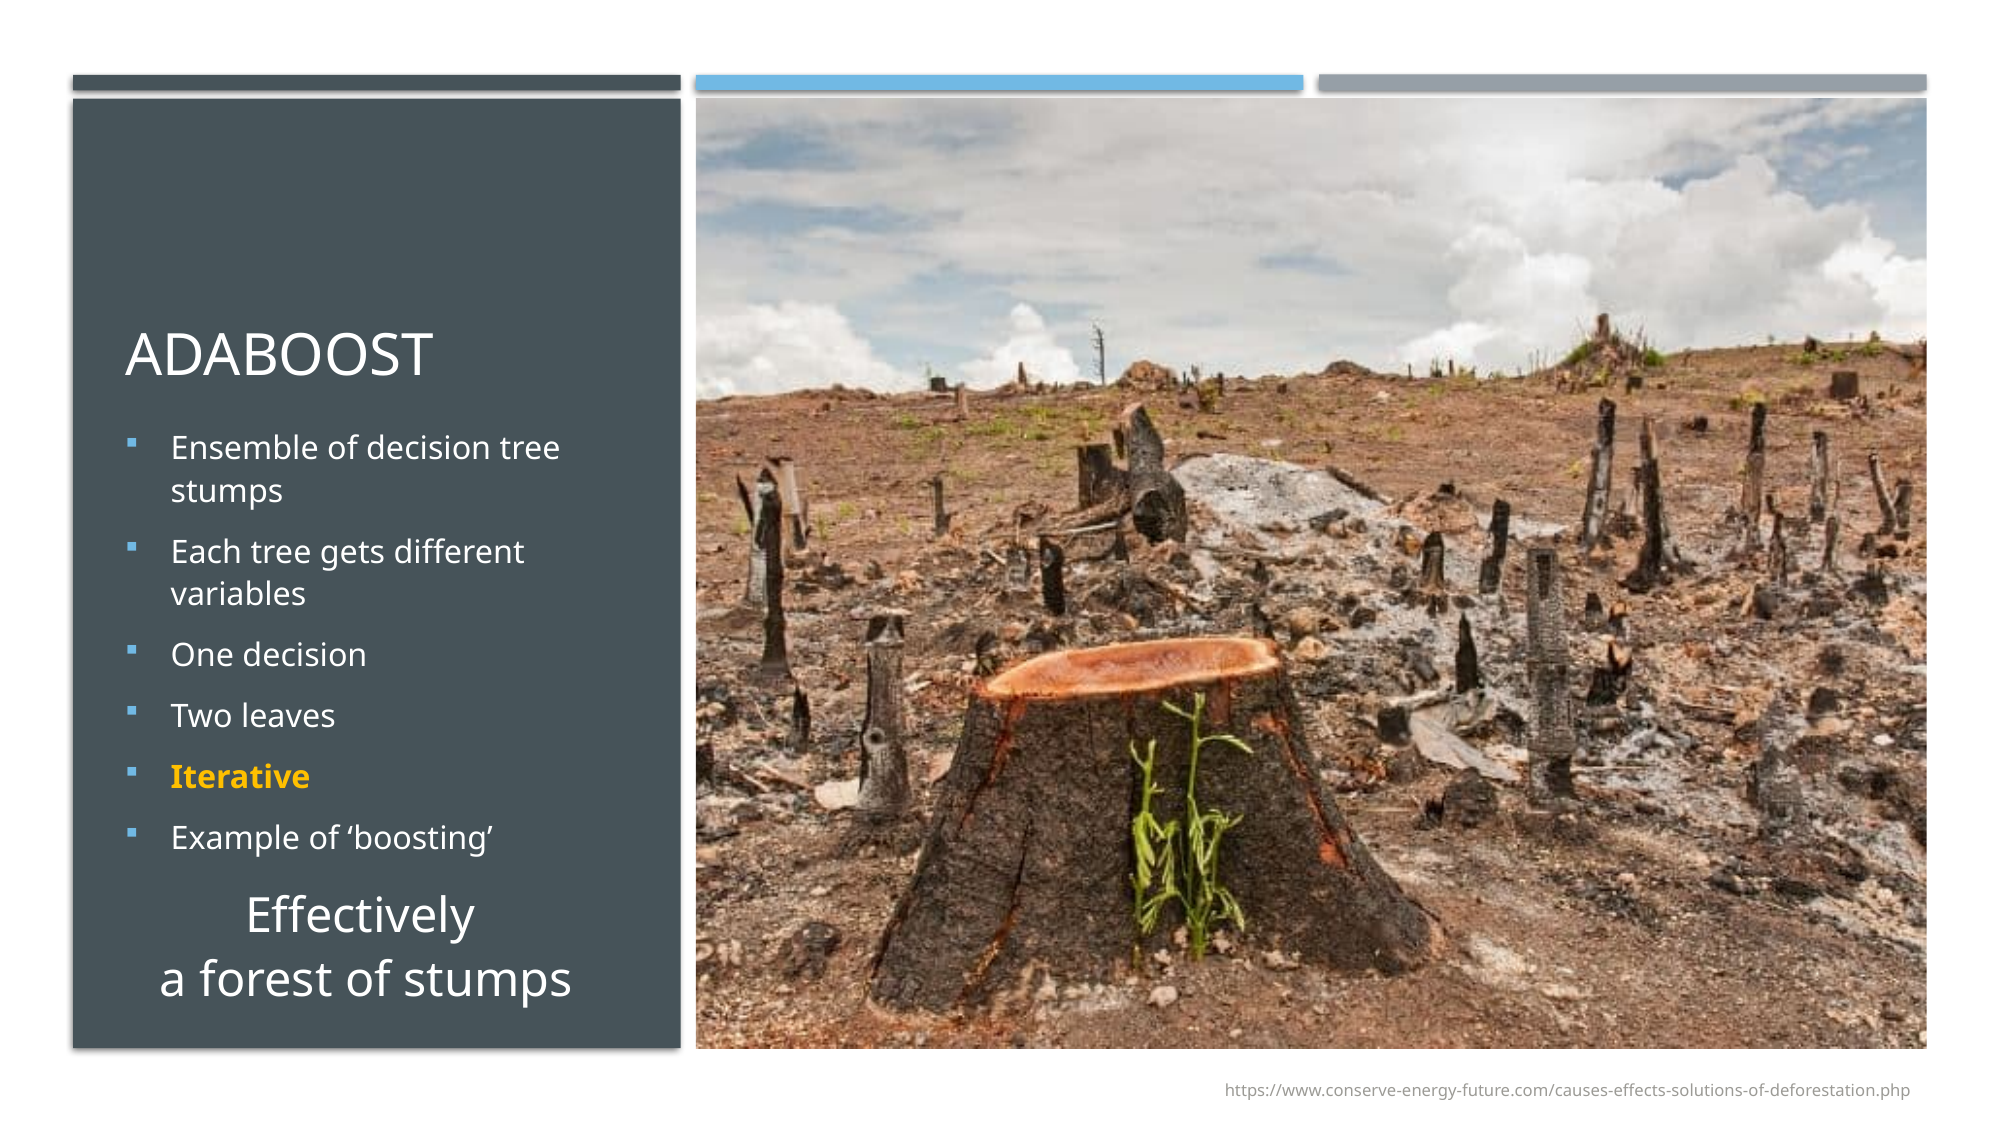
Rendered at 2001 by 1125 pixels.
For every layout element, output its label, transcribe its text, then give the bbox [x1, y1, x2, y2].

text_box [0, 0, 2000, 1125]
list Ensemble of decision tree stumps Each tree gets different variables One decision Two leaves Iterative Example of ‘boosting’ Effectively a forest of stumps [110, 416, 623, 1019]
title AdaBoost [110, 154, 645, 395]
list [695, 98, 1928, 1049]
text_box [72, 74, 682, 92]
text_box [695, 74, 1304, 91]
text_box [1318, 73, 1928, 92]
text_box [72, 100, 682, 1049]
text_box https://www.conserve-energy-future.com/causes-effects-solutions-of-deforestation.php [1204, 1072, 1927, 1107]
